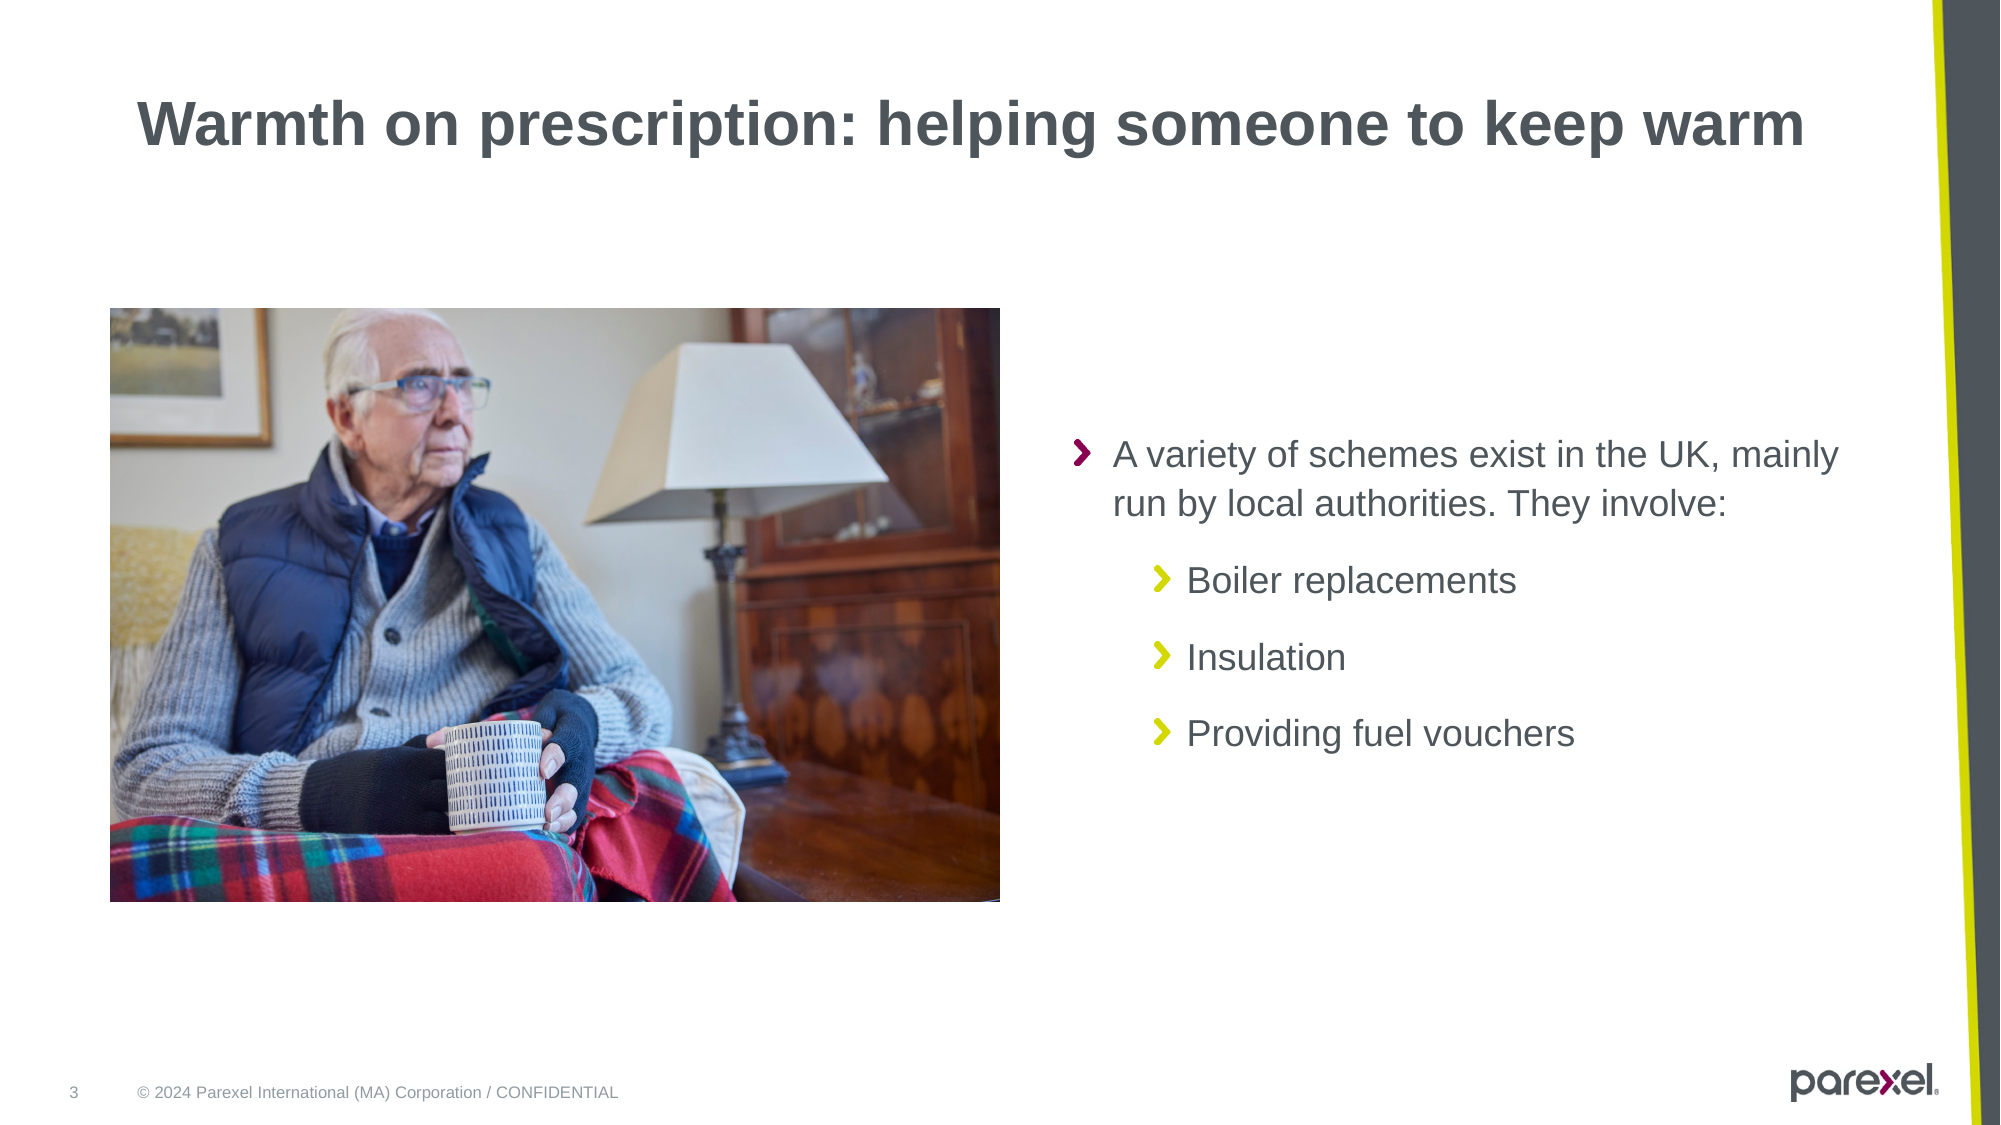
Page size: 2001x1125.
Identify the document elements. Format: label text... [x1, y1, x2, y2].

picture [110, 308, 1001, 902]
picture [1074, 439, 1091, 466]
title Warmth on prescription: helping someone to keep warm [137, 52, 1863, 158]
picture [1154, 565, 1171, 592]
picture [1791, 0, 2000, 1125]
text_box A variety of schemes exist in the UK, mainly run by local authorities. They involve: Boiler replacements Insulation Providing fuel vouchers [1074, 425, 1889, 785]
picture [1154, 718, 1171, 745]
picture [1154, 641, 1171, 669]
slide_number 3 [19, 1081, 79, 1102]
